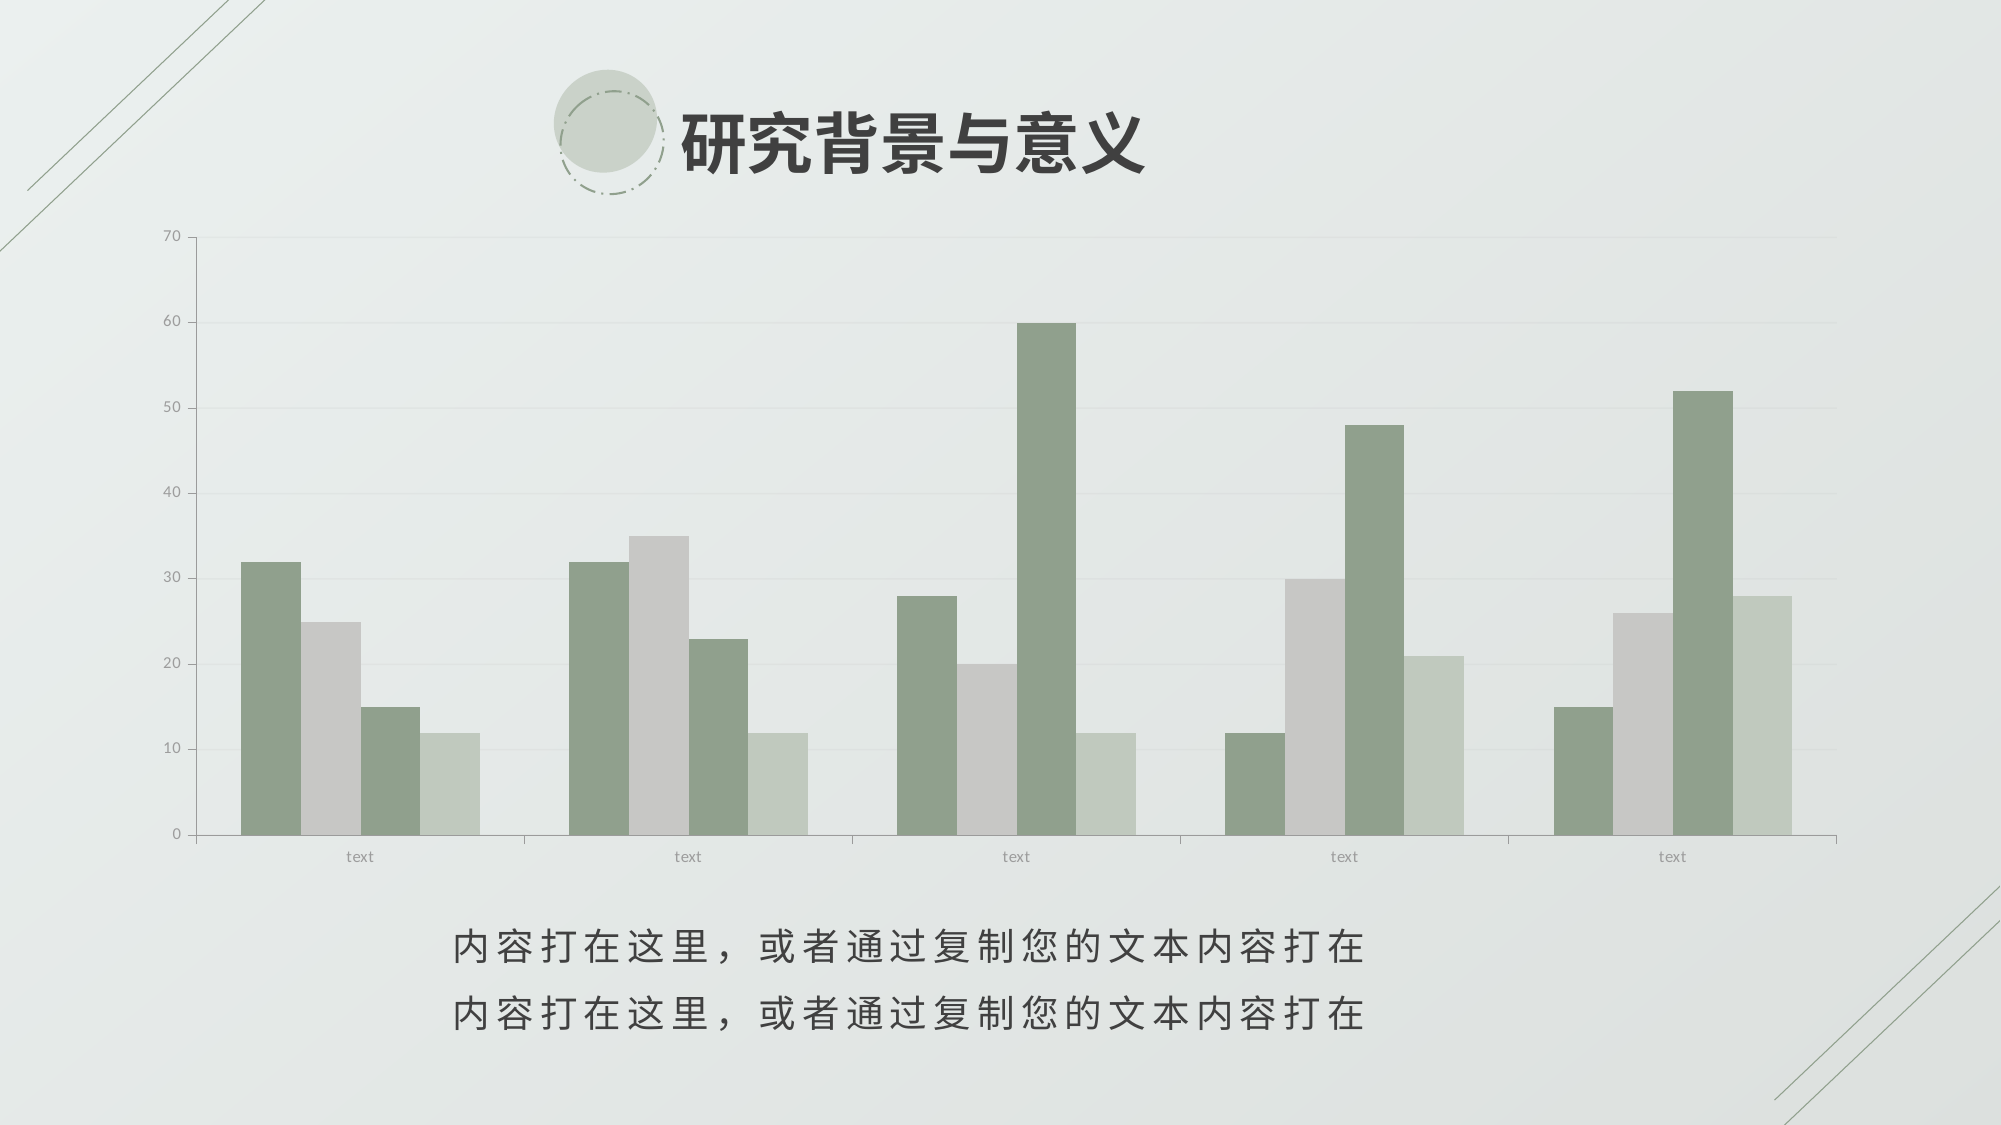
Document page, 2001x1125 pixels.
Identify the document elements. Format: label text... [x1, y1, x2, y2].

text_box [27, 0, 306, 191]
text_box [1738, 904, 2000, 1125]
text_box 研究背景与意义 [670, 94, 1408, 190]
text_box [548, 74, 670, 190]
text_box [0, 0, 270, 259]
chart [128, 215, 1872, 881]
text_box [1774, 836, 2000, 1100]
text_box 内容打在这里，或者通过复制您的文本内容打在内容打在这里，或者通过复制您的文本内容打在 [437, 892, 1427, 1043]
